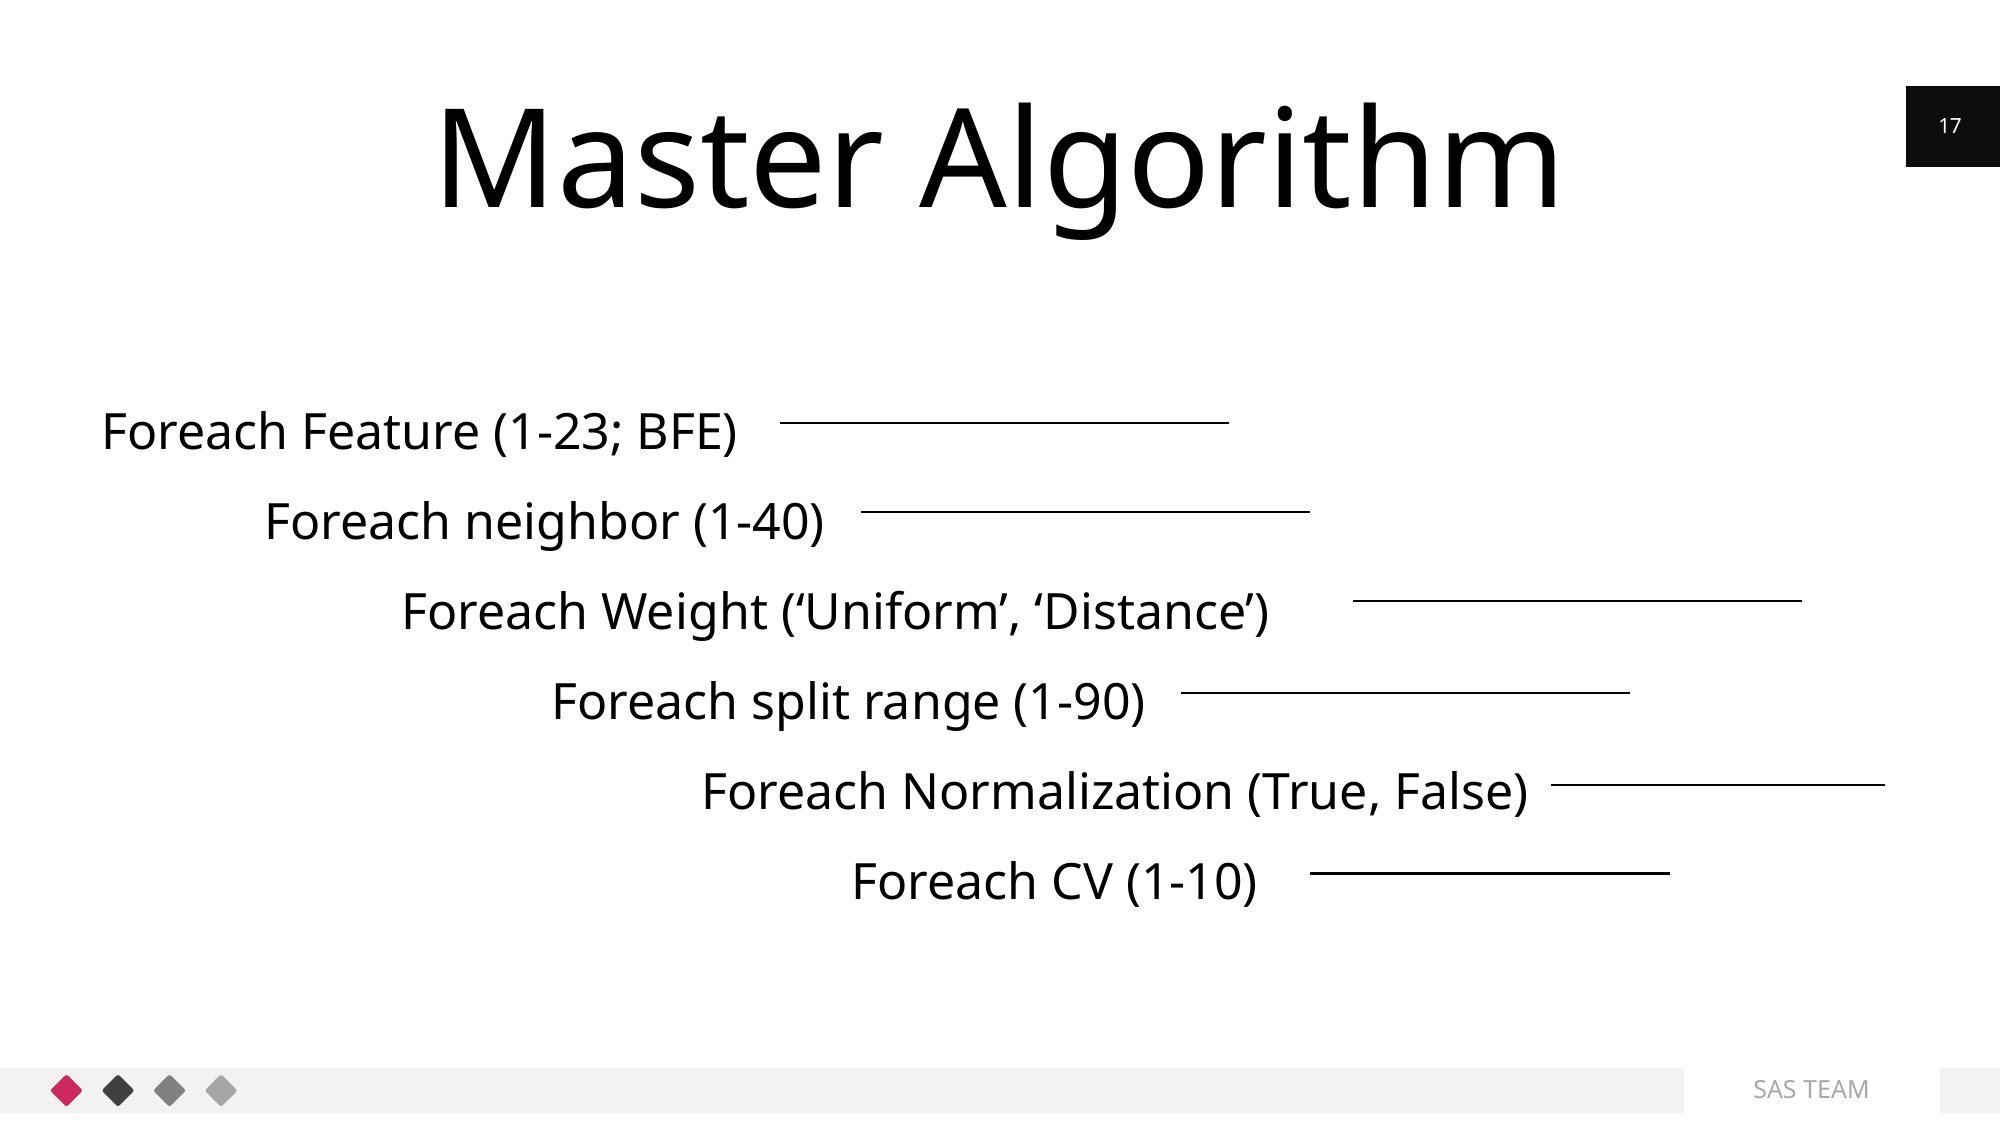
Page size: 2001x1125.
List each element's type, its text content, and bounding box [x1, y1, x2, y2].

slide_number 17 [1915, 96, 1985, 157]
text_box Foreach Feature (1-23; BFE) Foreach neighbor (1-40) Foreach Weight (‘Uniform’, ‘Distance’) Foreach split range (1-90) Foreach Normalization (True, False) Foreach CV (1-10) [86, 361, 1812, 512]
footer SAS TEAM [1683, 1067, 1940, 1114]
text_box Master Algorithm [137, 81, 1863, 232]
